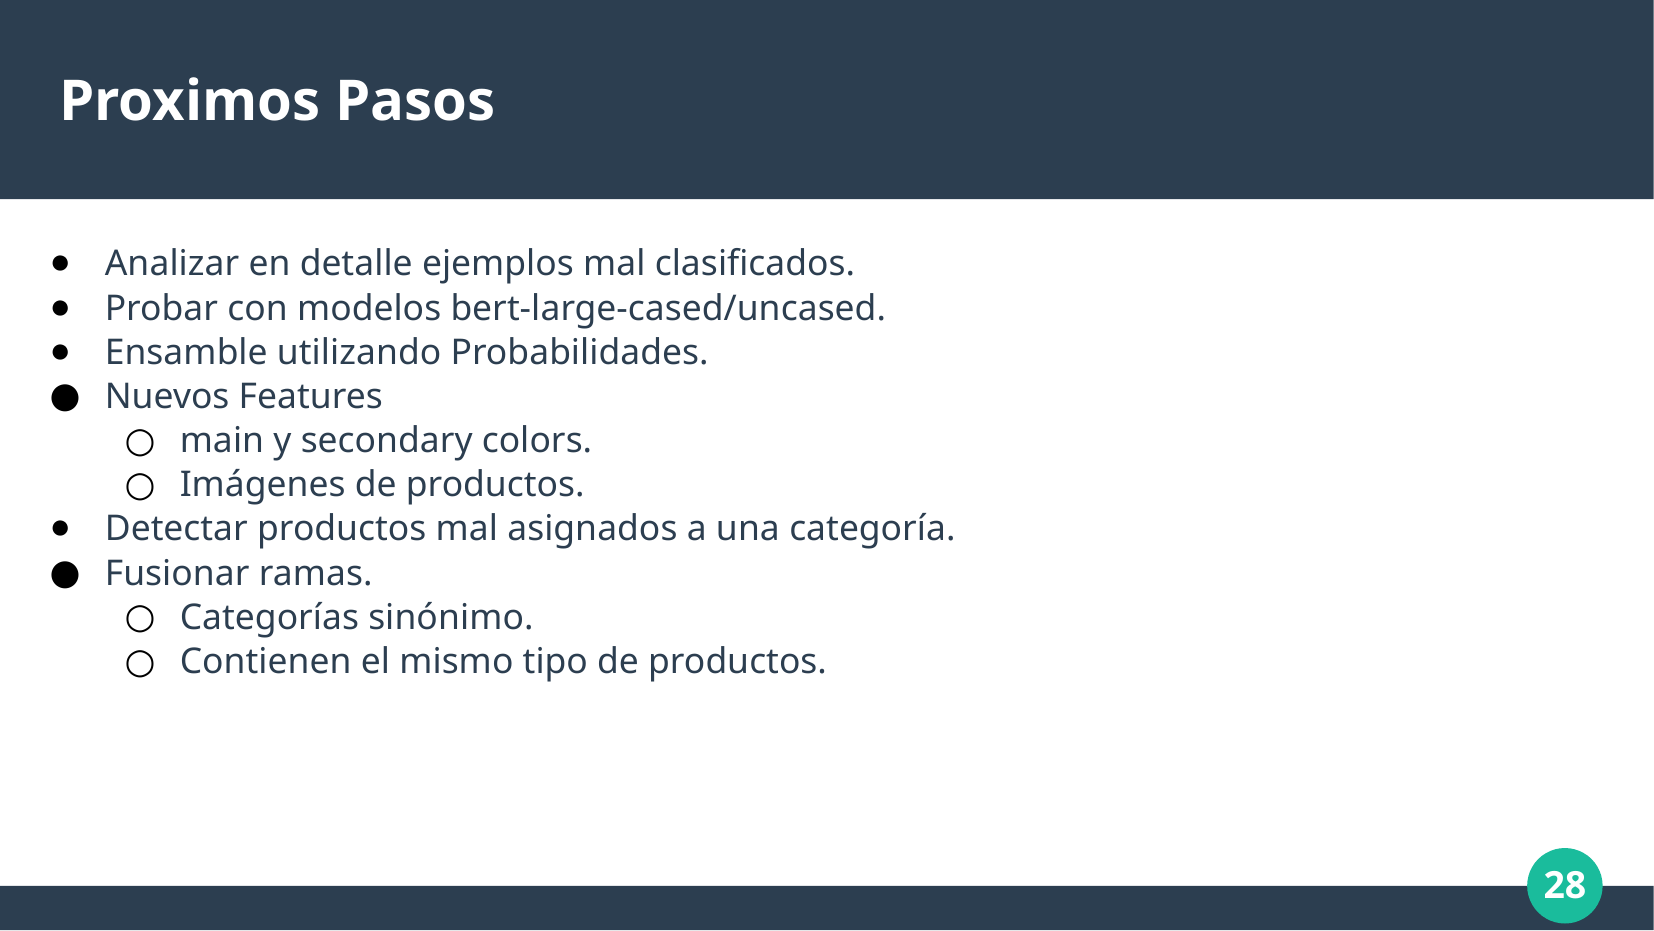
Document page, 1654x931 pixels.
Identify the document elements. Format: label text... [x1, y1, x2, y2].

title Proximos Pasos [59, 36, 1595, 156]
list Analizar en detalle ejemplos mal clasificados. Probar con modelos bert-large-cased/uncased. Ensamble utilizando Probabilidades. Nuevos Features main y secondary colors. Imágenes de productos. Detectar productos mal asignados a una categoría. Fusionar ramas. Categorías sinónimo. Contienen el mismo tipo de productos. [29, 238, 1624, 759]
